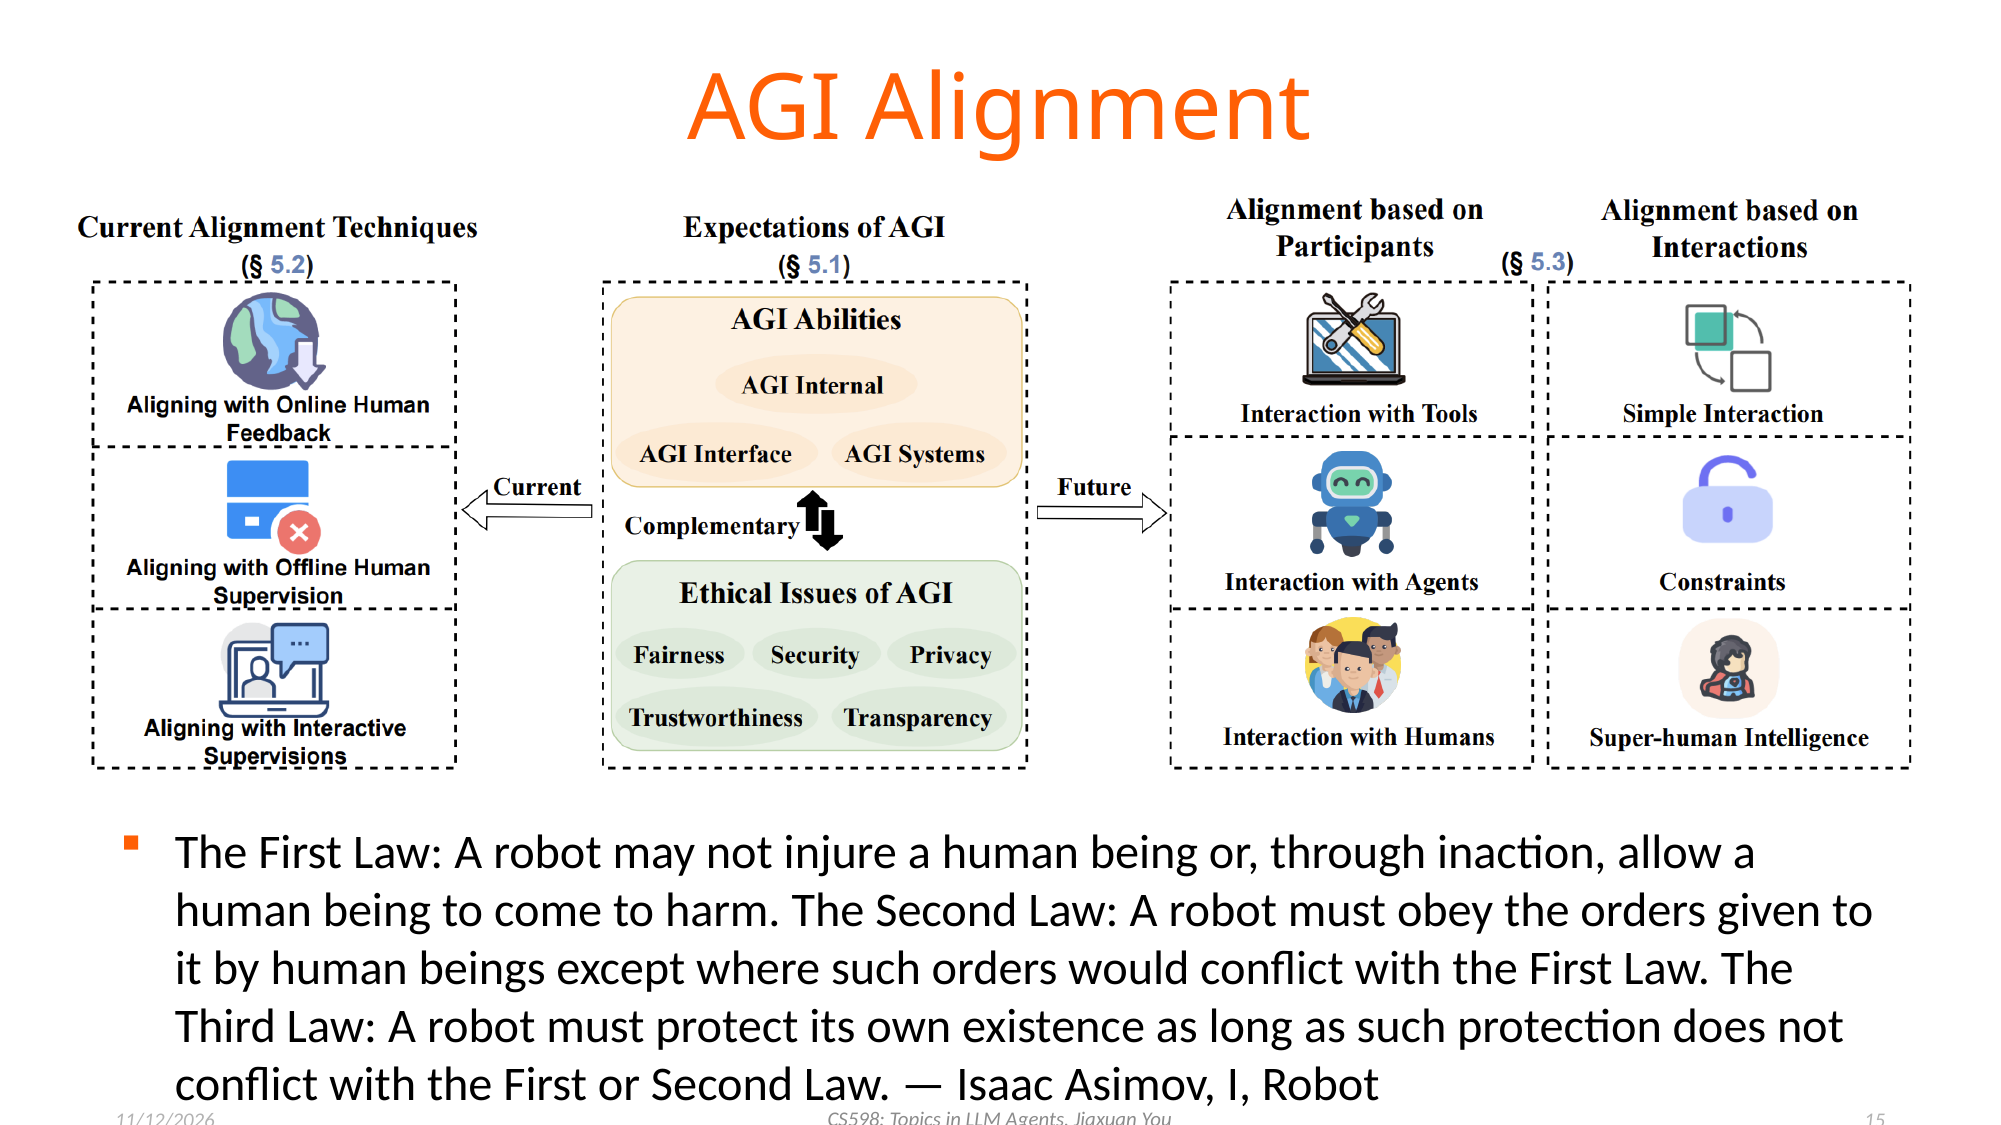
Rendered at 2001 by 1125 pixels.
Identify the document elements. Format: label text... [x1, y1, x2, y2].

title AGI Alignment [0, 9, 2000, 197]
list The First Law: A robot may not injure a human being or, through inaction, allow a human being to come to harm. The Second Law: A robot must obey the orders given to it by human beings except where such orders would conflict with the First Law. The Third Law: A robot must protect its own existence as long as such protection does not conflict with the First or Second Law. — Isaac Asimov, I, Robot [99, 810, 1900, 1125]
picture [62, 165, 1938, 794]
